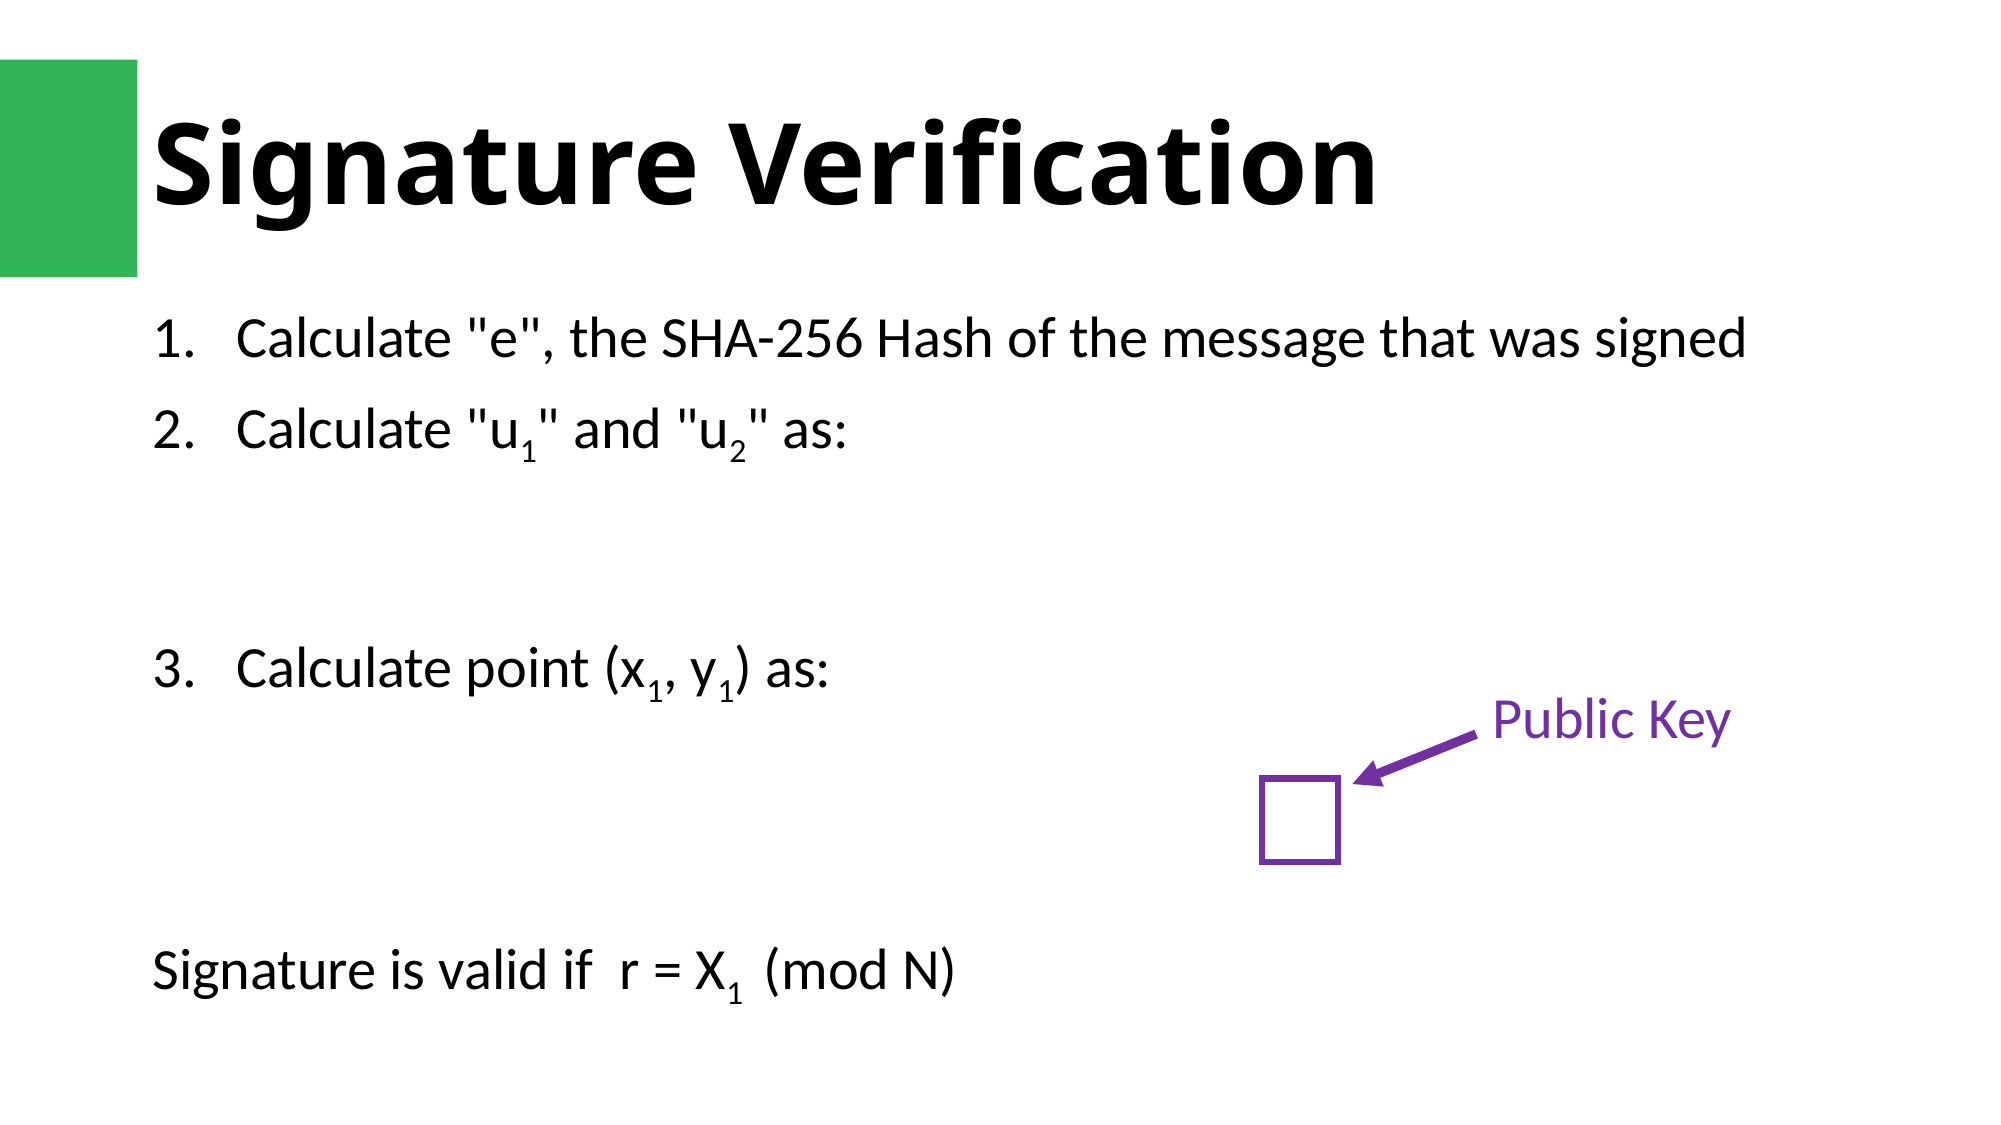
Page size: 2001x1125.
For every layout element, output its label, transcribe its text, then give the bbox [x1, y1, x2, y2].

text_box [1352, 734, 1477, 784]
text_box [1261, 778, 1339, 863]
title Signature Verification [137, 59, 1863, 278]
text_box Public Key [1477, 673, 1748, 758]
